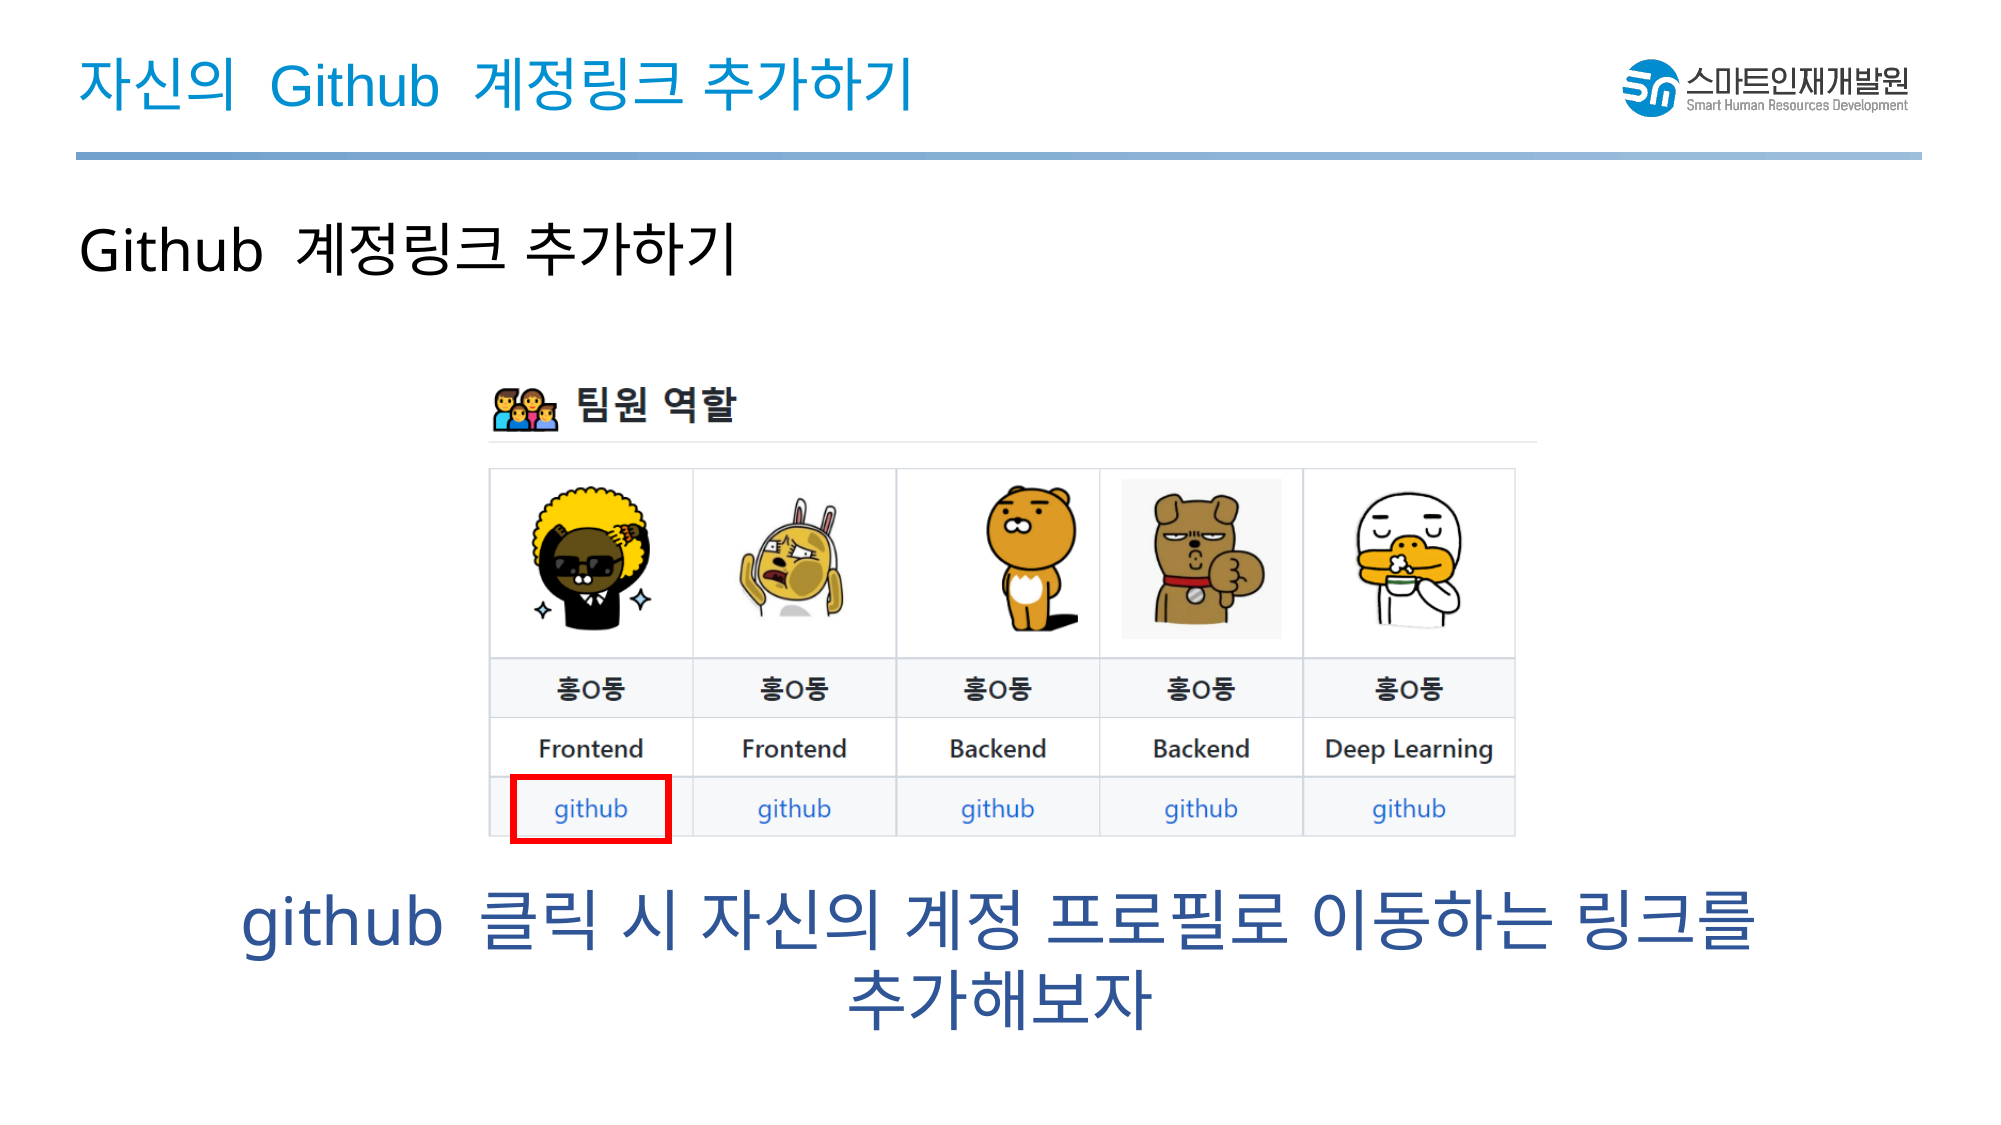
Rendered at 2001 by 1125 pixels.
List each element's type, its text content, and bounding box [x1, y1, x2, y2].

picture [1789, 47, 1922, 129]
picture [463, 355, 1537, 859]
title 자신의 Github 계정링크 추가하기 [64, 33, 1789, 142]
text_box Github 계정링크 추가하기 [63, 205, 980, 291]
text_box github 클릭 시 자신의 계정 프로필로 이동하는 링크를 추가해보자 [133, 871, 1867, 1046]
picture [76, 152, 1922, 160]
